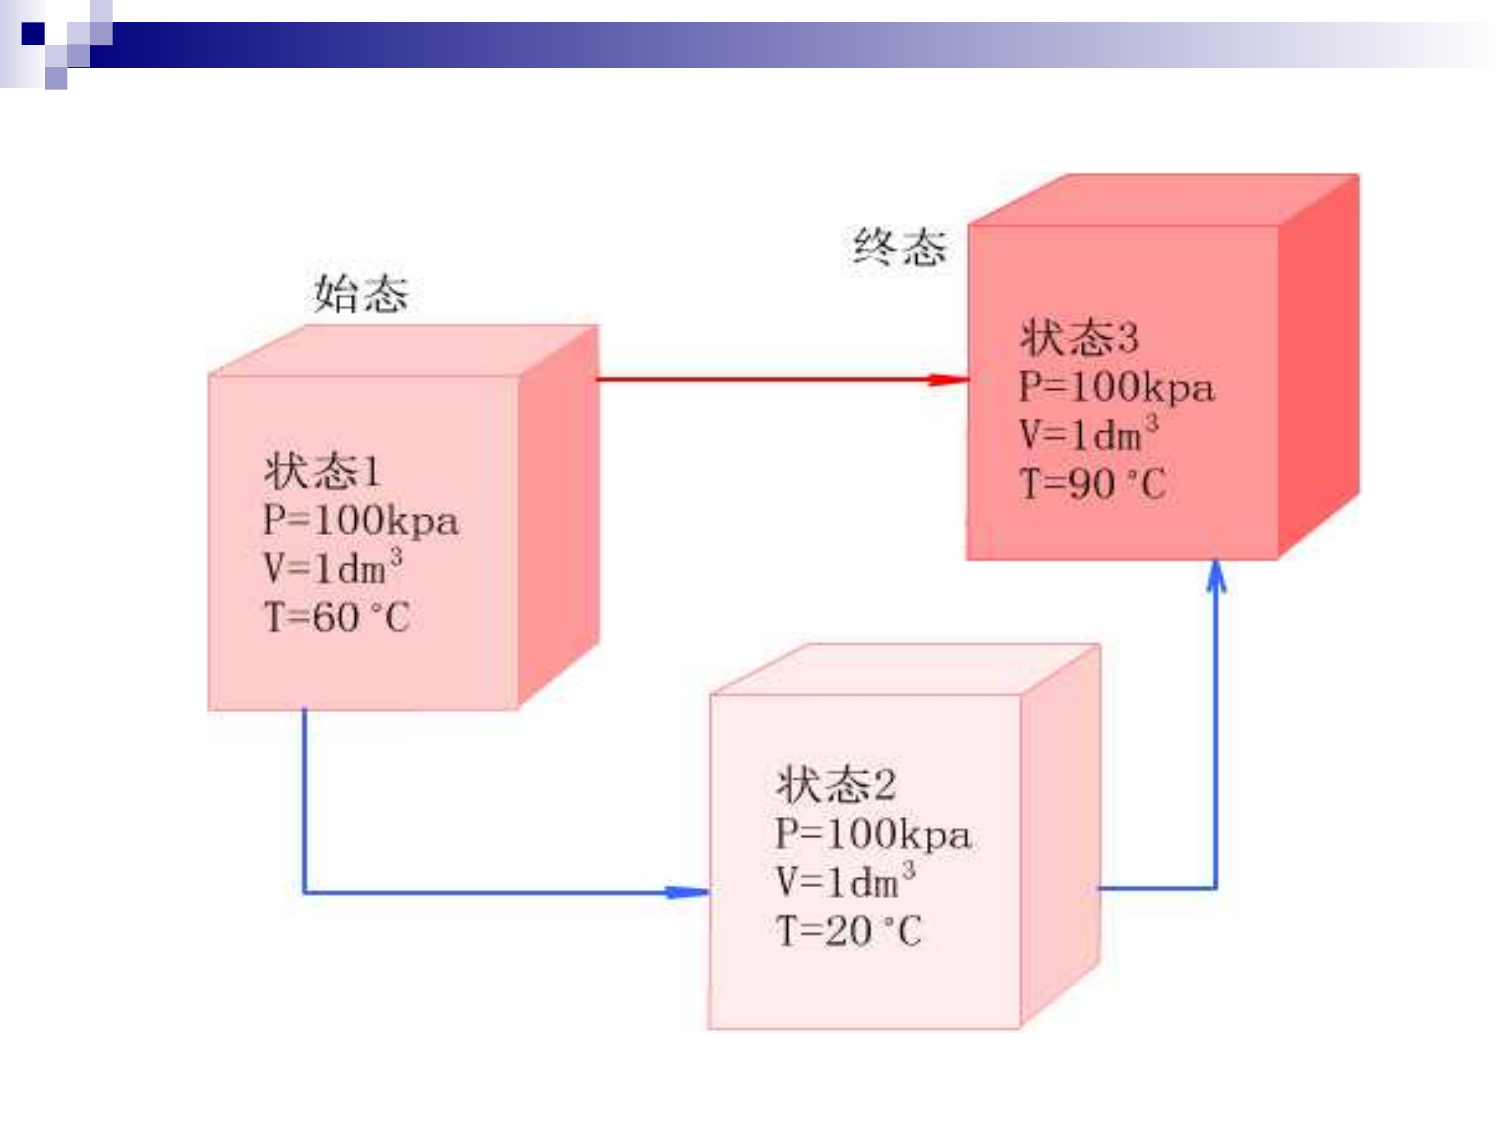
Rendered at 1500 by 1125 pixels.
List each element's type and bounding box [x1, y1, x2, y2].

picture [206, 172, 1363, 1033]
